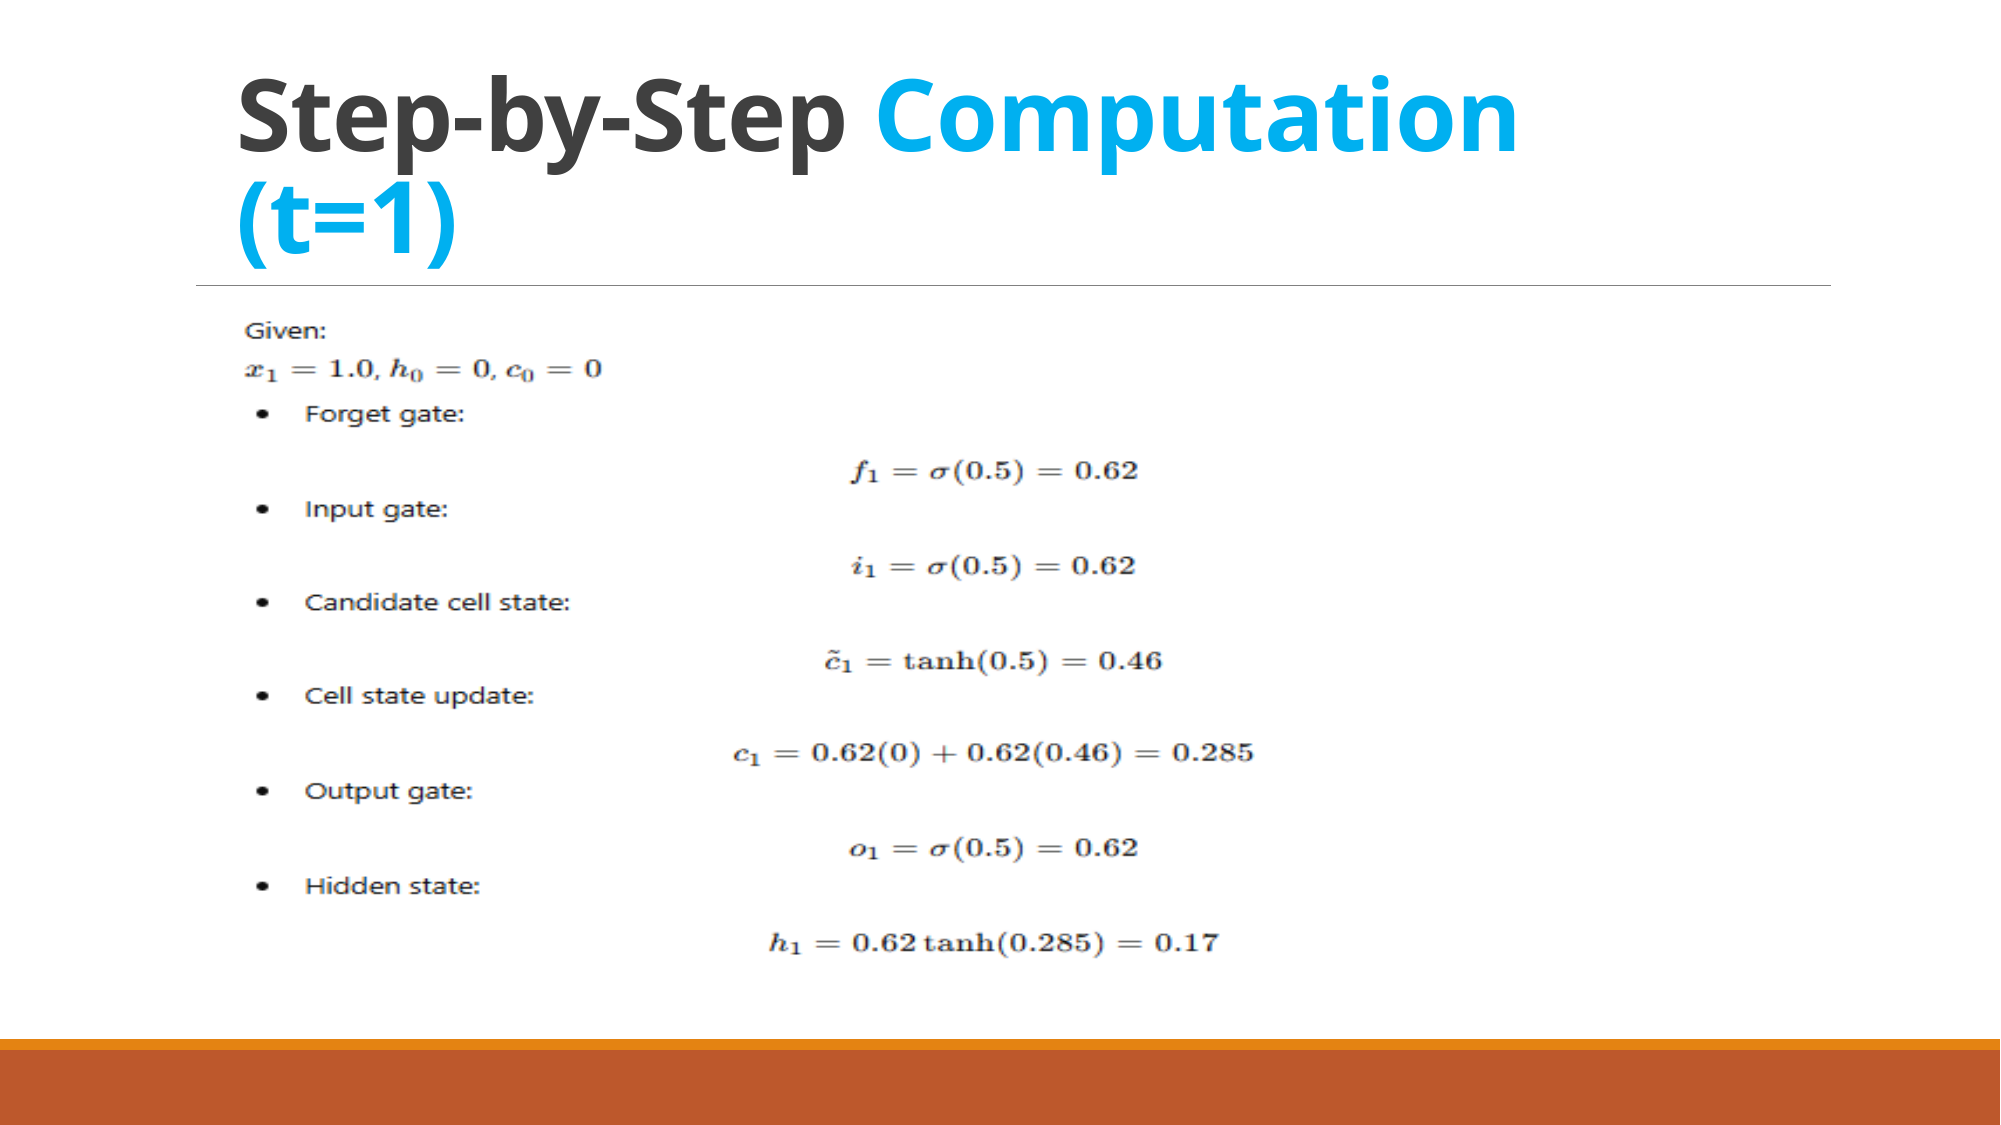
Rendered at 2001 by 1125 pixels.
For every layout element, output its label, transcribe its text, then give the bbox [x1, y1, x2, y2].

title Step-by-Step Computation (t=1) [221, 43, 1622, 282]
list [186, 300, 1366, 986]
